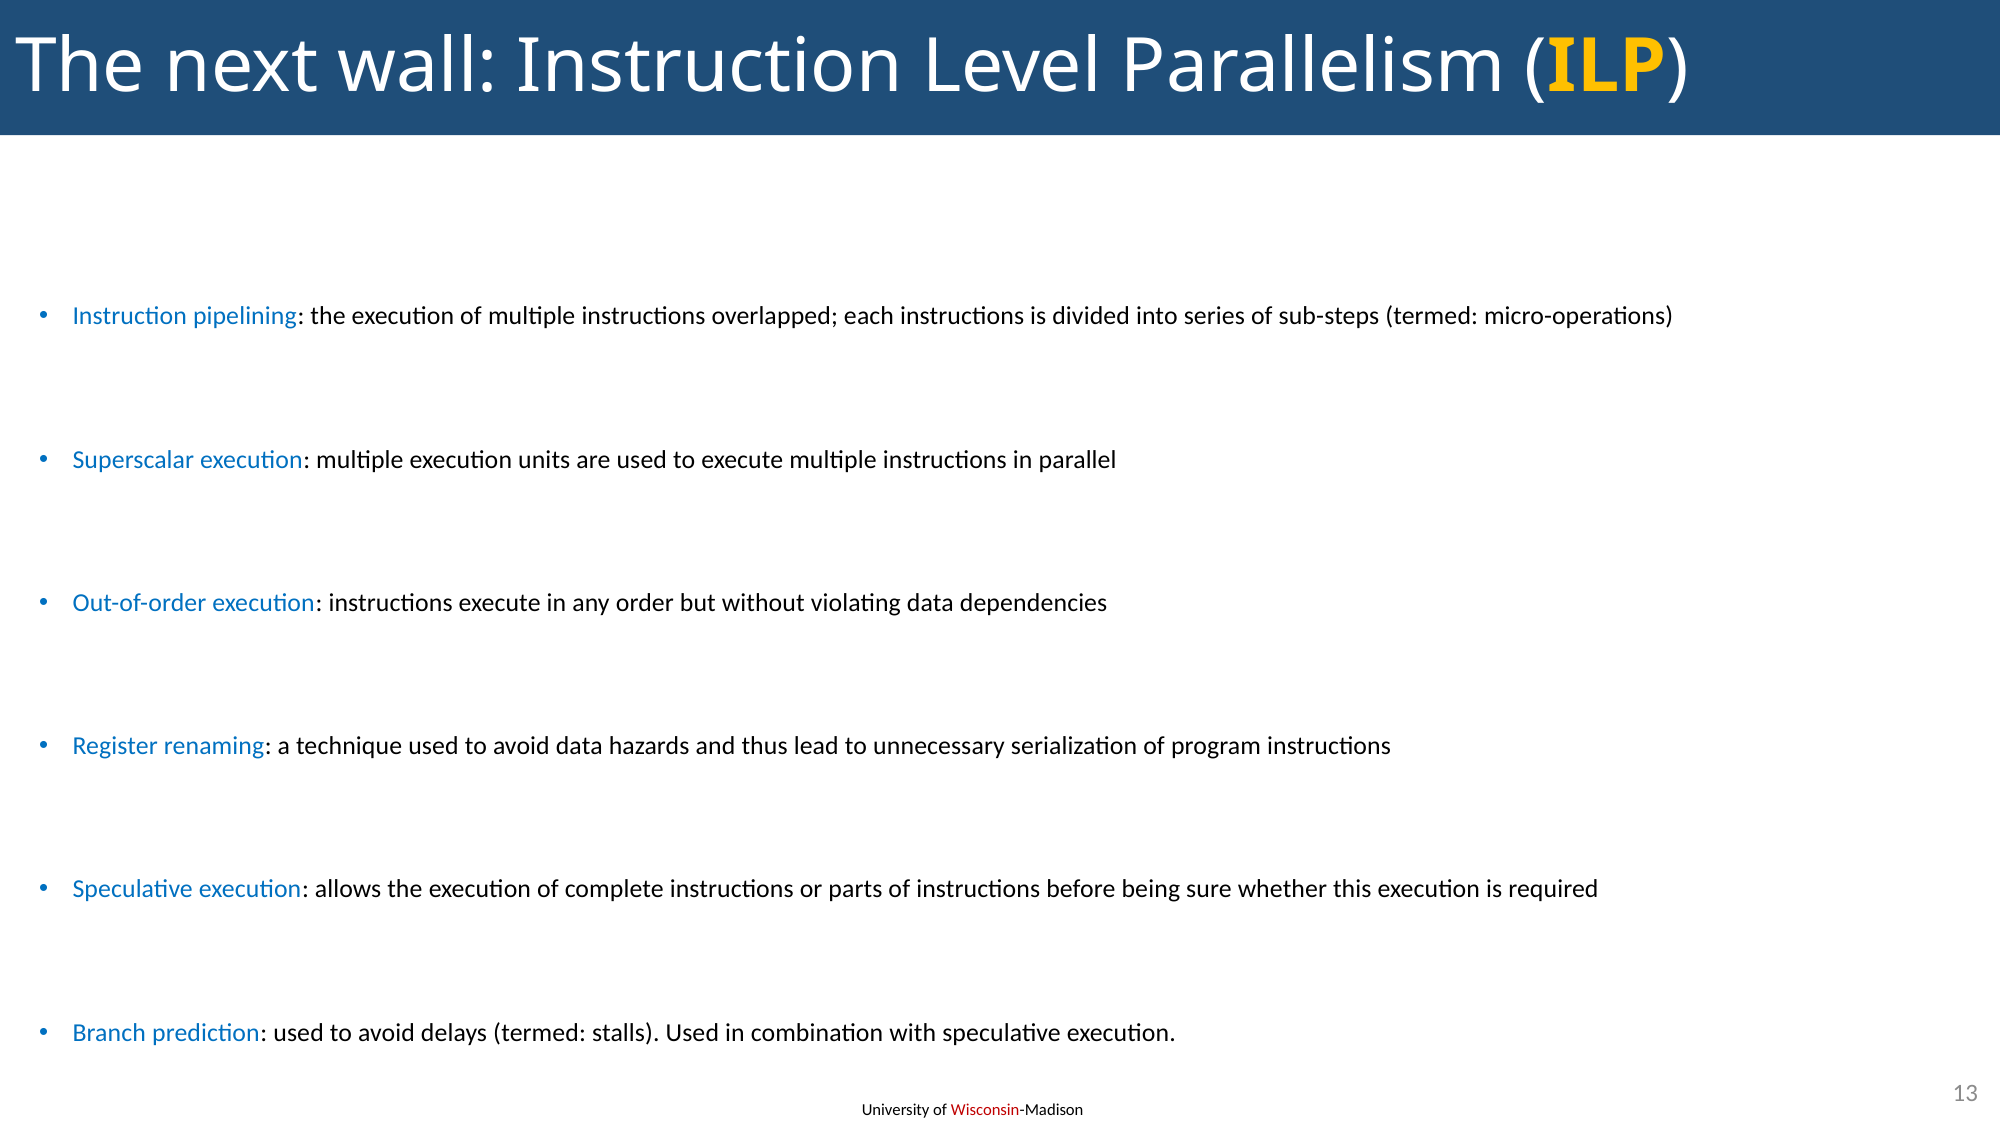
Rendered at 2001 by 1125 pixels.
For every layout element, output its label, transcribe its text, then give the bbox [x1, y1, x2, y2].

title The next wall: Instruction Level Parallelism (ILP) [0, 0, 2000, 136]
slide_number 13 [1879, 1069, 1994, 1114]
list Instruction pipelining: the execution of multiple instructions overlapped; each instructions is divided into series of sub-steps (termed: micro-operations) Superscalar execution: multiple execution units are used to execute multiple instructions in parallel Out-of-order execution: instructions execute in any order but without violating data dependencies Register renaming: a technique used to avoid data hazards and thus lead to unnecessary serialization of program instructions Speculative execution: allows the execution of complete instructions or parts of instructions before being sure whether this execution is required Branch prediction: used to avoid delays (termed: stalls). Used in combination with speculative execution. [24, 245, 1987, 1055]
